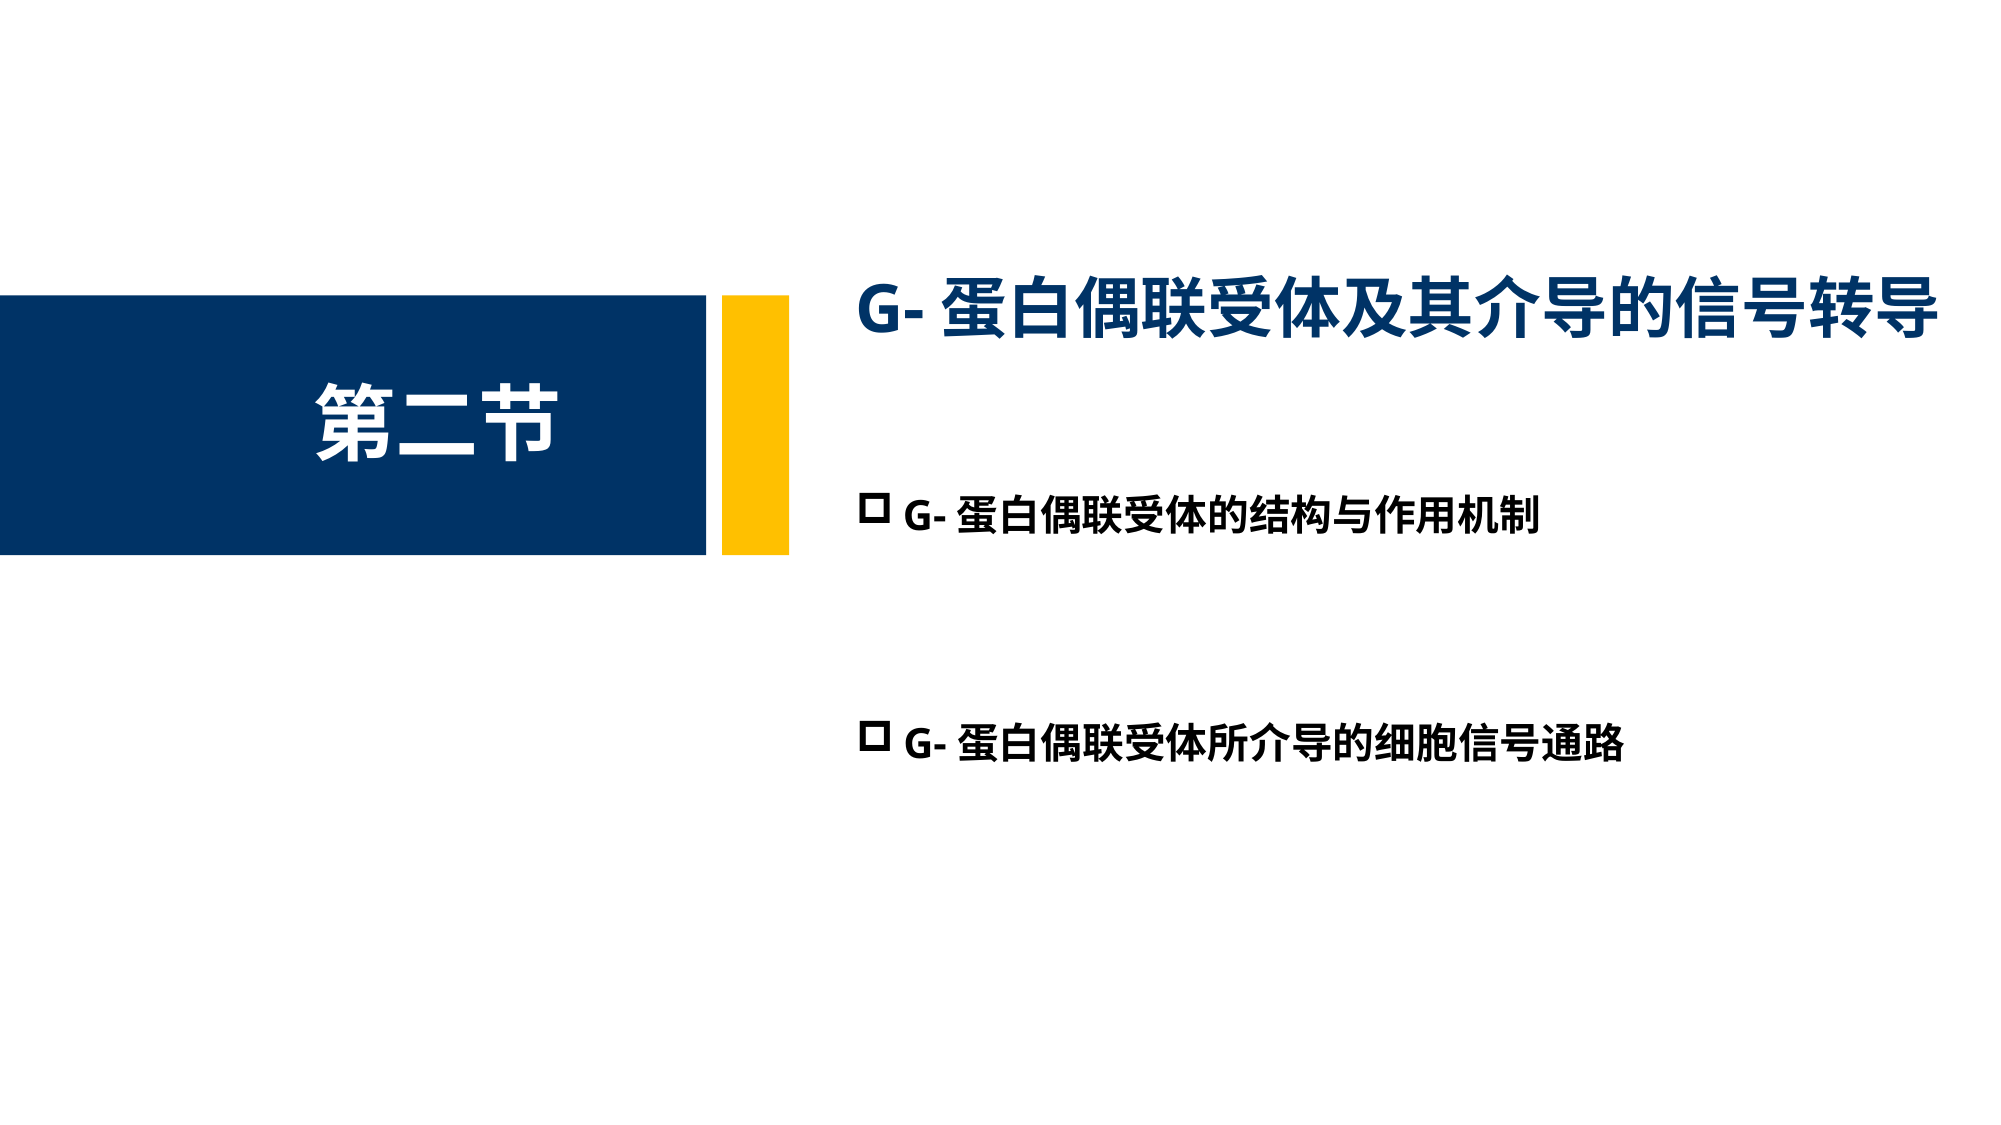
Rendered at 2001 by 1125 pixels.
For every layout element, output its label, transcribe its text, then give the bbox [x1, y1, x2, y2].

text_box [0, 294, 707, 556]
text_box [721, 294, 790, 556]
text_box G-蛋白偶联受体及其介导的信号转导 [840, 258, 2000, 354]
text_box G-蛋白偶联受体所介导的细胞信号通路 [841, 709, 1641, 775]
text_box G-蛋白偶联受体的结构与作用机制 [840, 480, 1557, 546]
text_box 第二节 [297, 363, 578, 479]
